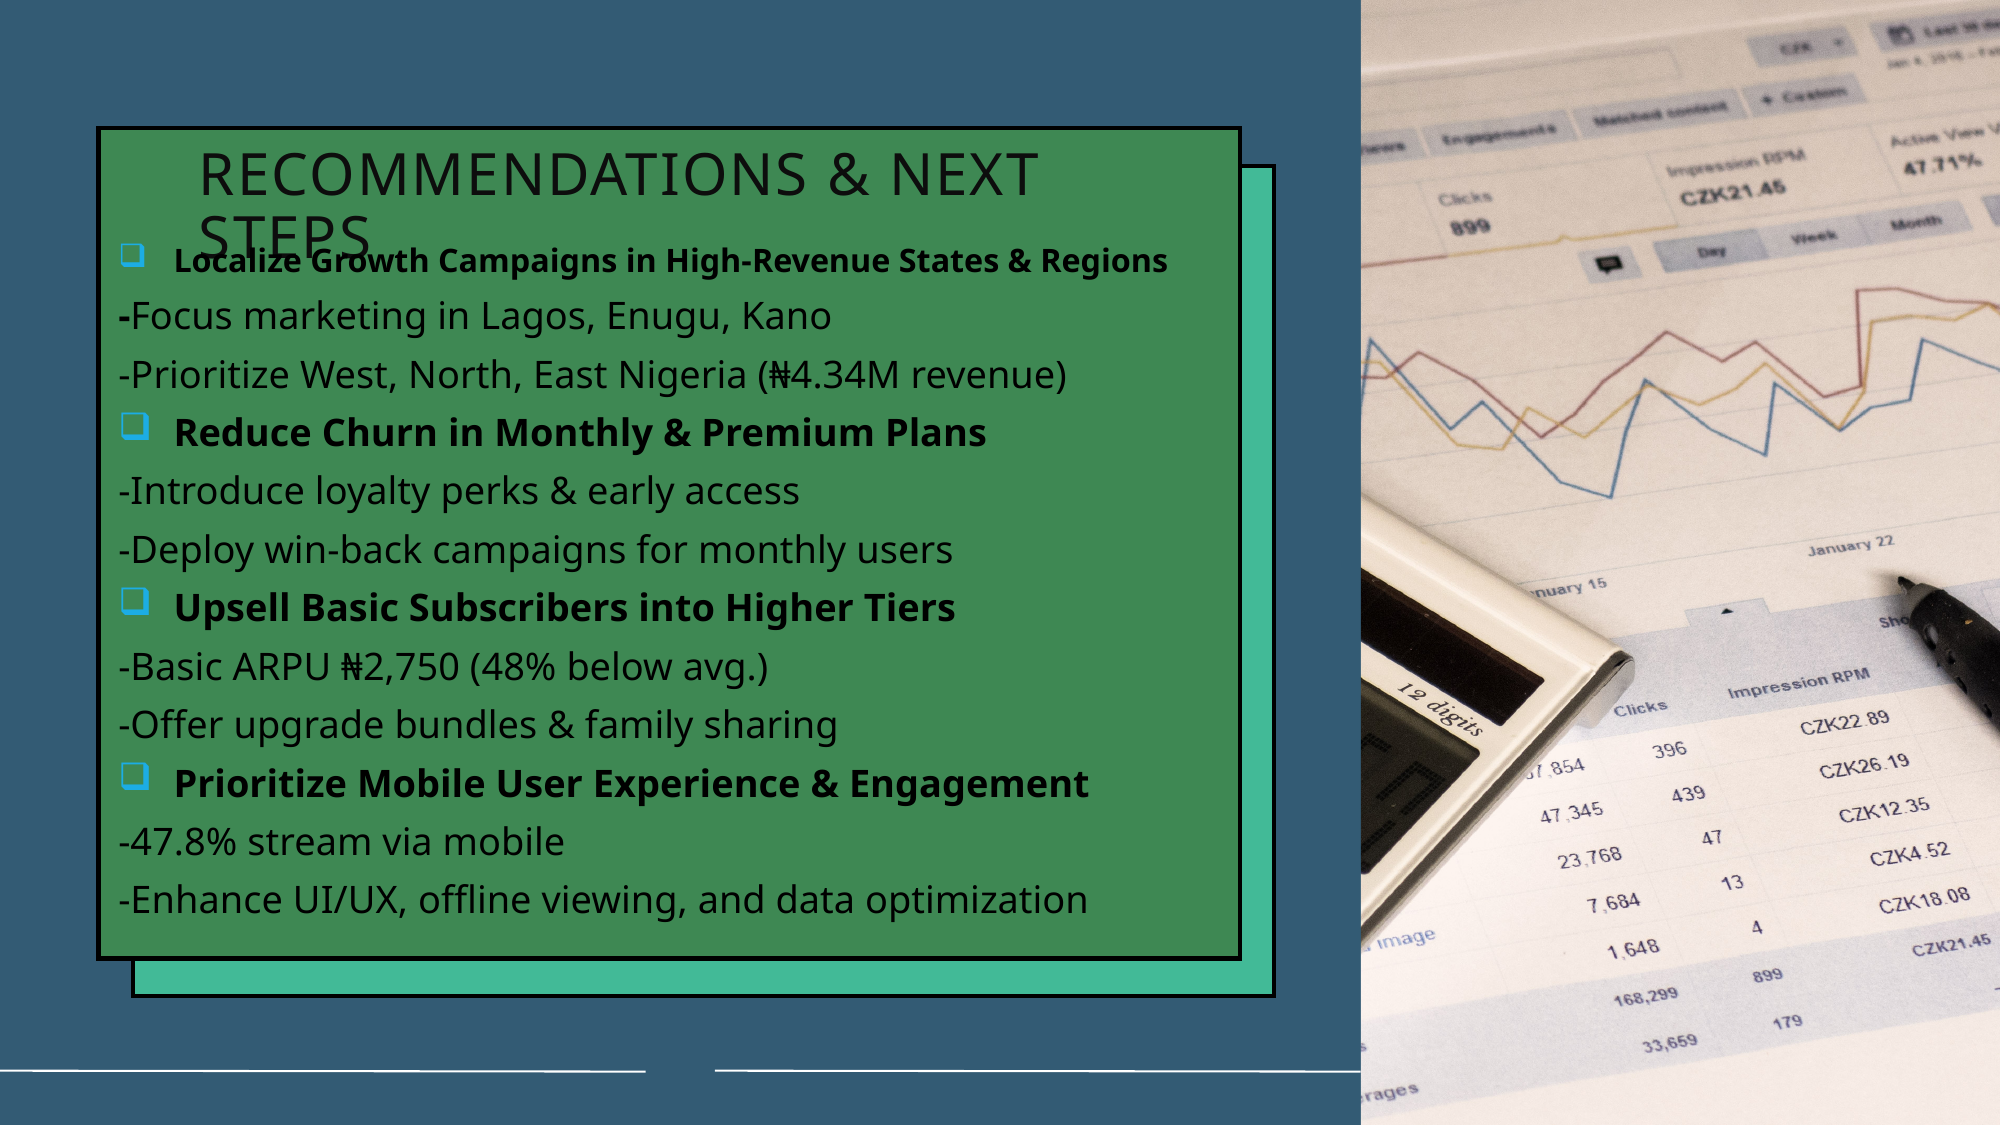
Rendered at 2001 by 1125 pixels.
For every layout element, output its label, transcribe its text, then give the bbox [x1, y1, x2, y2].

list Localize Growth Campaigns in High-Revenue States & Regions -Focus marketing in Lagos, Enugu, Kano -Prioritize West, North, East Nigeria (₦4.34M revenue) Reduce Churn in Monthly & Premium Plans -Introduce loyalty perks & early access -Deploy win-back campaigns for monthly users Upsell Basic Subscribers into Higher Tiers -Basic ARPU ₦2,750 (48% below avg.) -Offer upgrade bundles & family sharing Prioritize Mobile User Experience & Engagement -47.8% stream via mobile -Enhance UI/UX, offline viewing, and data optimization [101, 224, 1221, 935]
picture [1360, 0, 2000, 1125]
title Recommendations & Next Steps [183, 154, 1206, 224]
